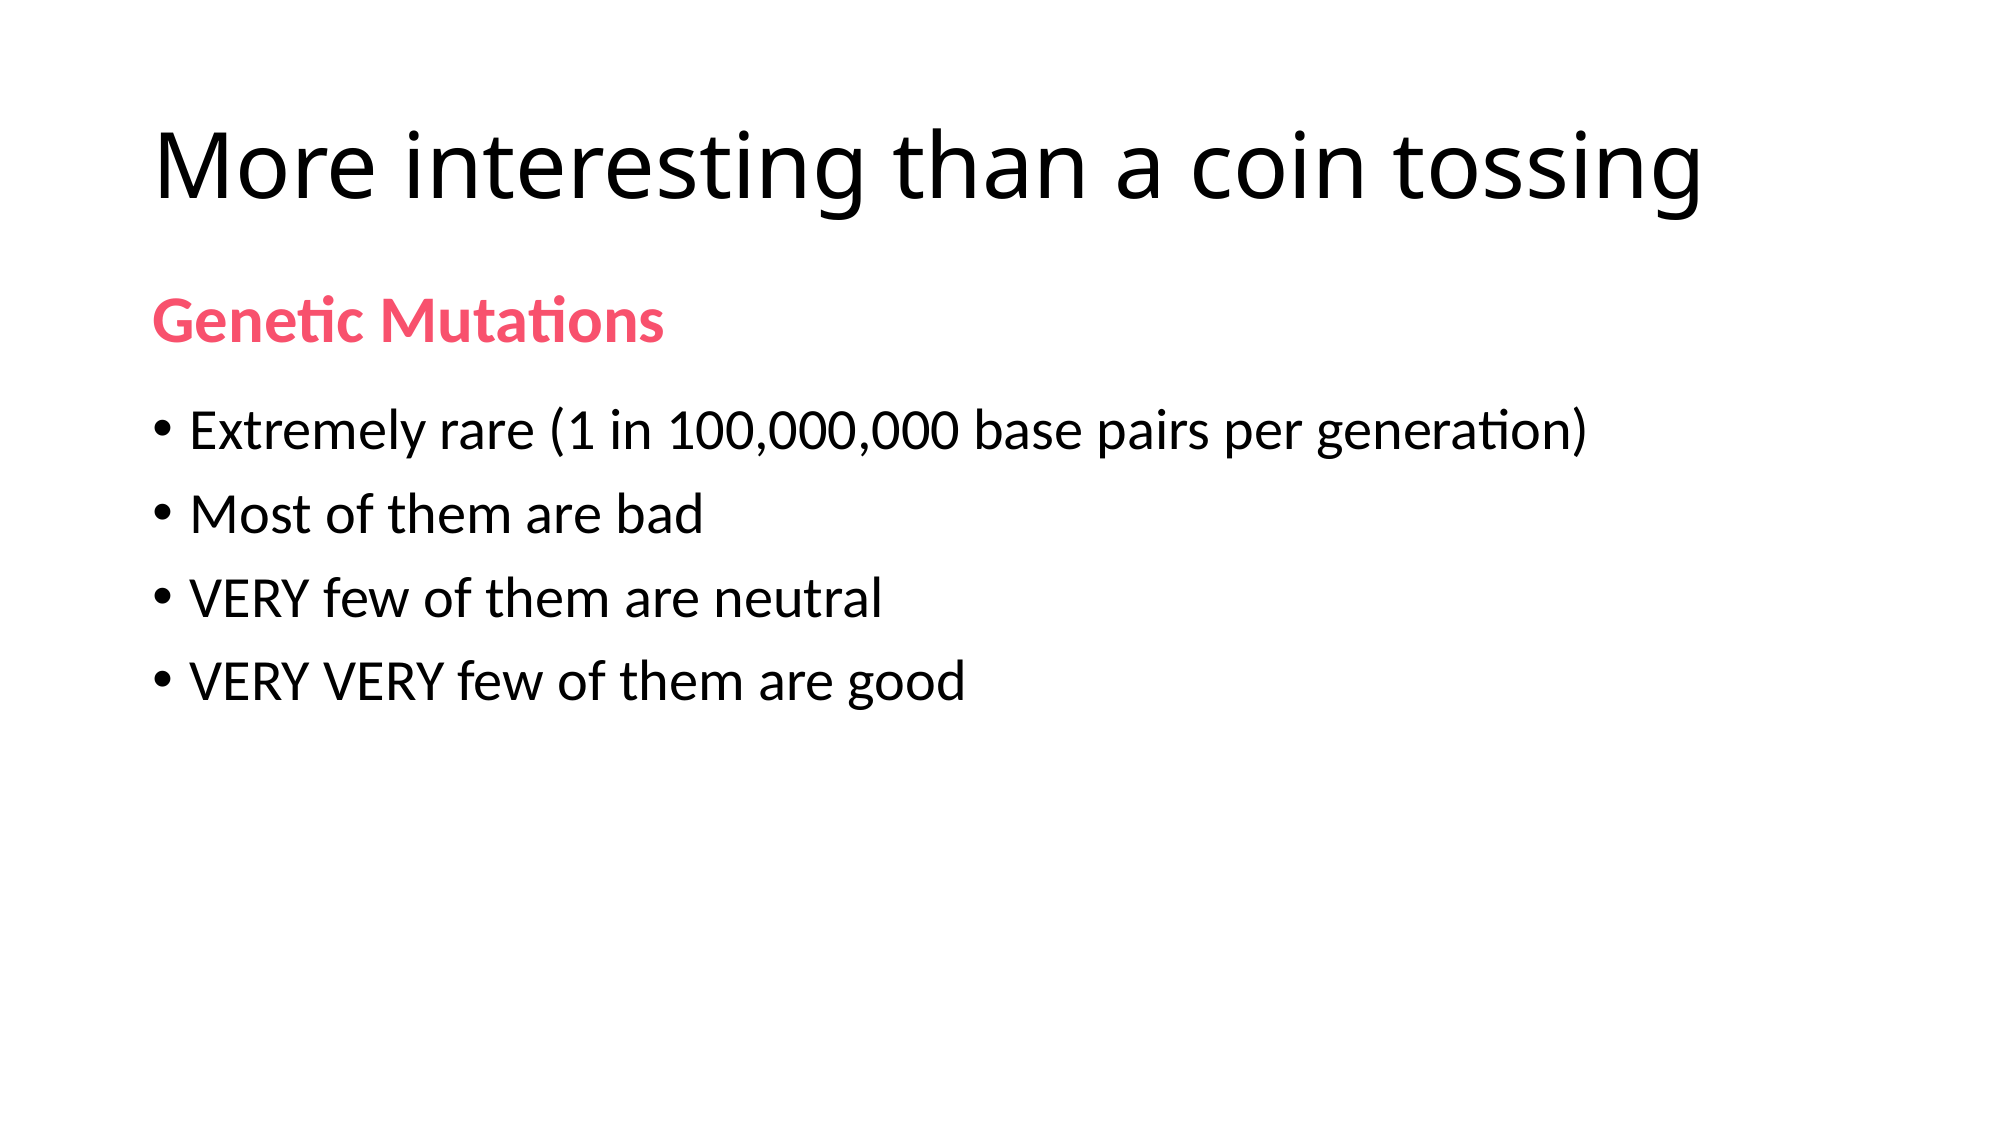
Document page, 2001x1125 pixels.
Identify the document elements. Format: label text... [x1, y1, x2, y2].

title More interesting than a coin tossing [137, 59, 1863, 278]
text_box Genetic Mutations [137, 277, 1800, 392]
list Extremely rare (1 in 100,000,000 base pairs per generation) Most of them are bad VERY few of them are neutral VERY VERY few of them are good [137, 392, 1863, 1106]
